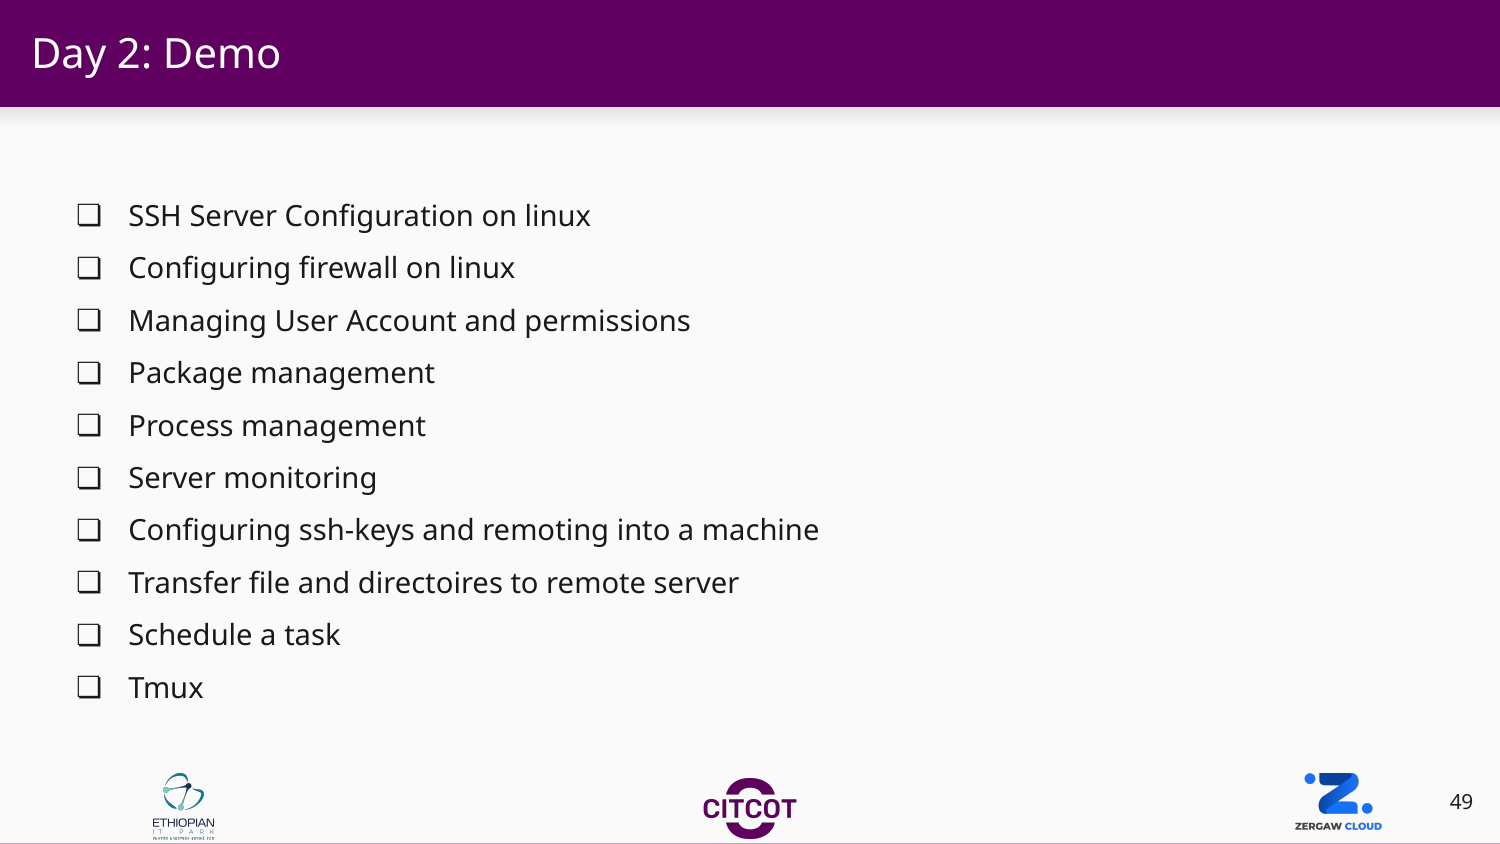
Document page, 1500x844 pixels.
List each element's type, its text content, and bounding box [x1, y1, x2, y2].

picture [701, 778, 799, 839]
slide_number ‹#› [1398, 770, 1489, 835]
picture [1295, 771, 1382, 835]
title Day 2: Demo [16, 2, 1464, 102]
picture [153, 773, 214, 840]
list SSH Server Configuration on linux Configuring firewall on linux Managing User Account and permissions Package management Process management Server monitoring Configuring ssh-keys and remoting into a machine Transfer file and directoires to remote server Schedule a task Tmux [38, 113, 1447, 771]
